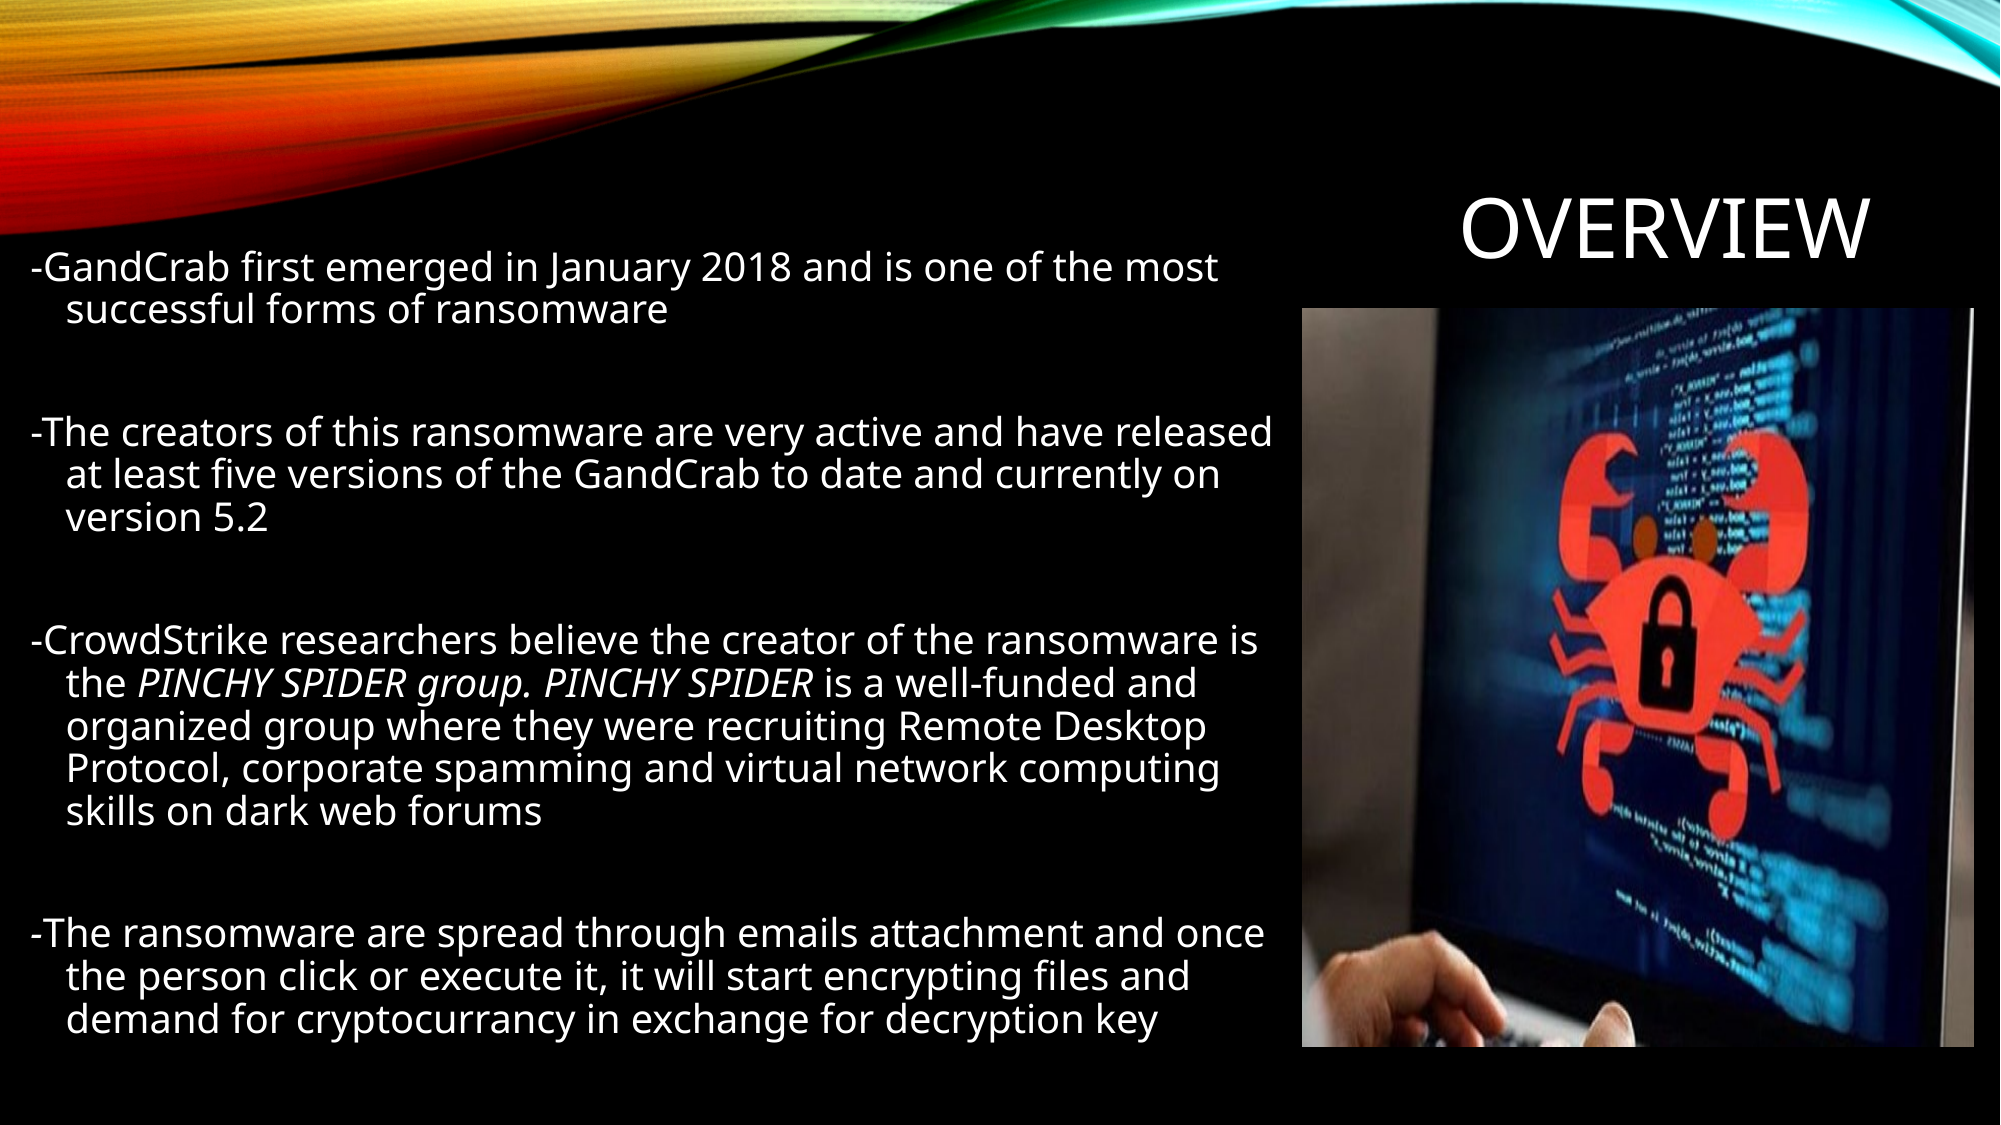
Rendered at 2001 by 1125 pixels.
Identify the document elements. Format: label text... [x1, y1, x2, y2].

list -GandCrab first emerged in January 2018 and is one of the most successful forms of ransomware -The creators of this ransomware are very active and have released at least five versions of the GandCrab to date and currently on version 5.2 -CrowdStrike researchers believe the creator of the ransomware is the PINCHY SPIDER group. PINCHY SPIDER is a well-funded and organized group where they were recruiting Remote Desktop Protocol, corporate spamming and virtual network computing skills on dark web forums -The ransomware are spread through emails attachment and once the person click or execute it, it will start encrypting files and demand for cryptocurrancy in exchange for decryption key [15, 239, 1303, 1057]
picture [1302, 308, 1974, 1048]
title Overview [474, 125, 1888, 308]
picture [0, 0, 2000, 237]
